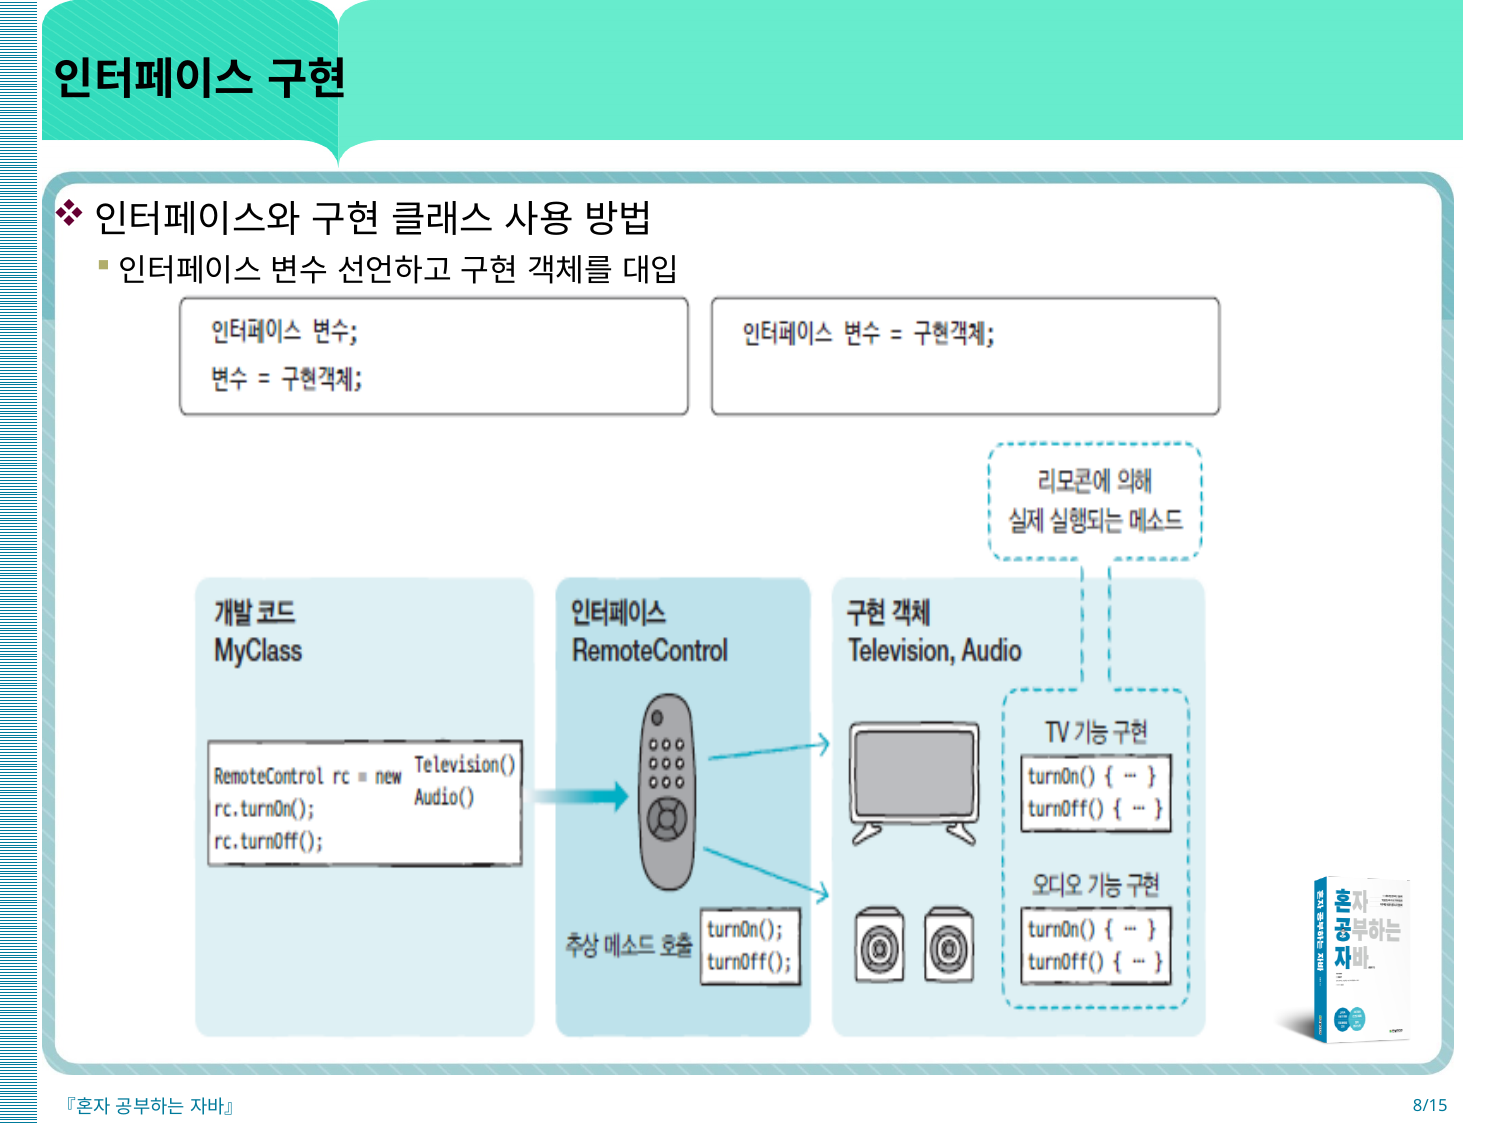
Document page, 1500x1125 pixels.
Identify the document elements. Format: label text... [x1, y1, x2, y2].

picture [1243, 797, 1488, 1122]
list 인터페이스와 구현 클래스 사용 방법 인터페이스 변수 선언하고 구현 객체를 대입 [37, 187, 1463, 1091]
picture [225, 1102, 232, 1115]
picture [174, 287, 1226, 1050]
picture [116, 1102, 131, 1107]
picture [68, 1097, 75, 1110]
title 인터페이스 구현 [39, 42, 1280, 138]
picture [42, 0, 1463, 187]
